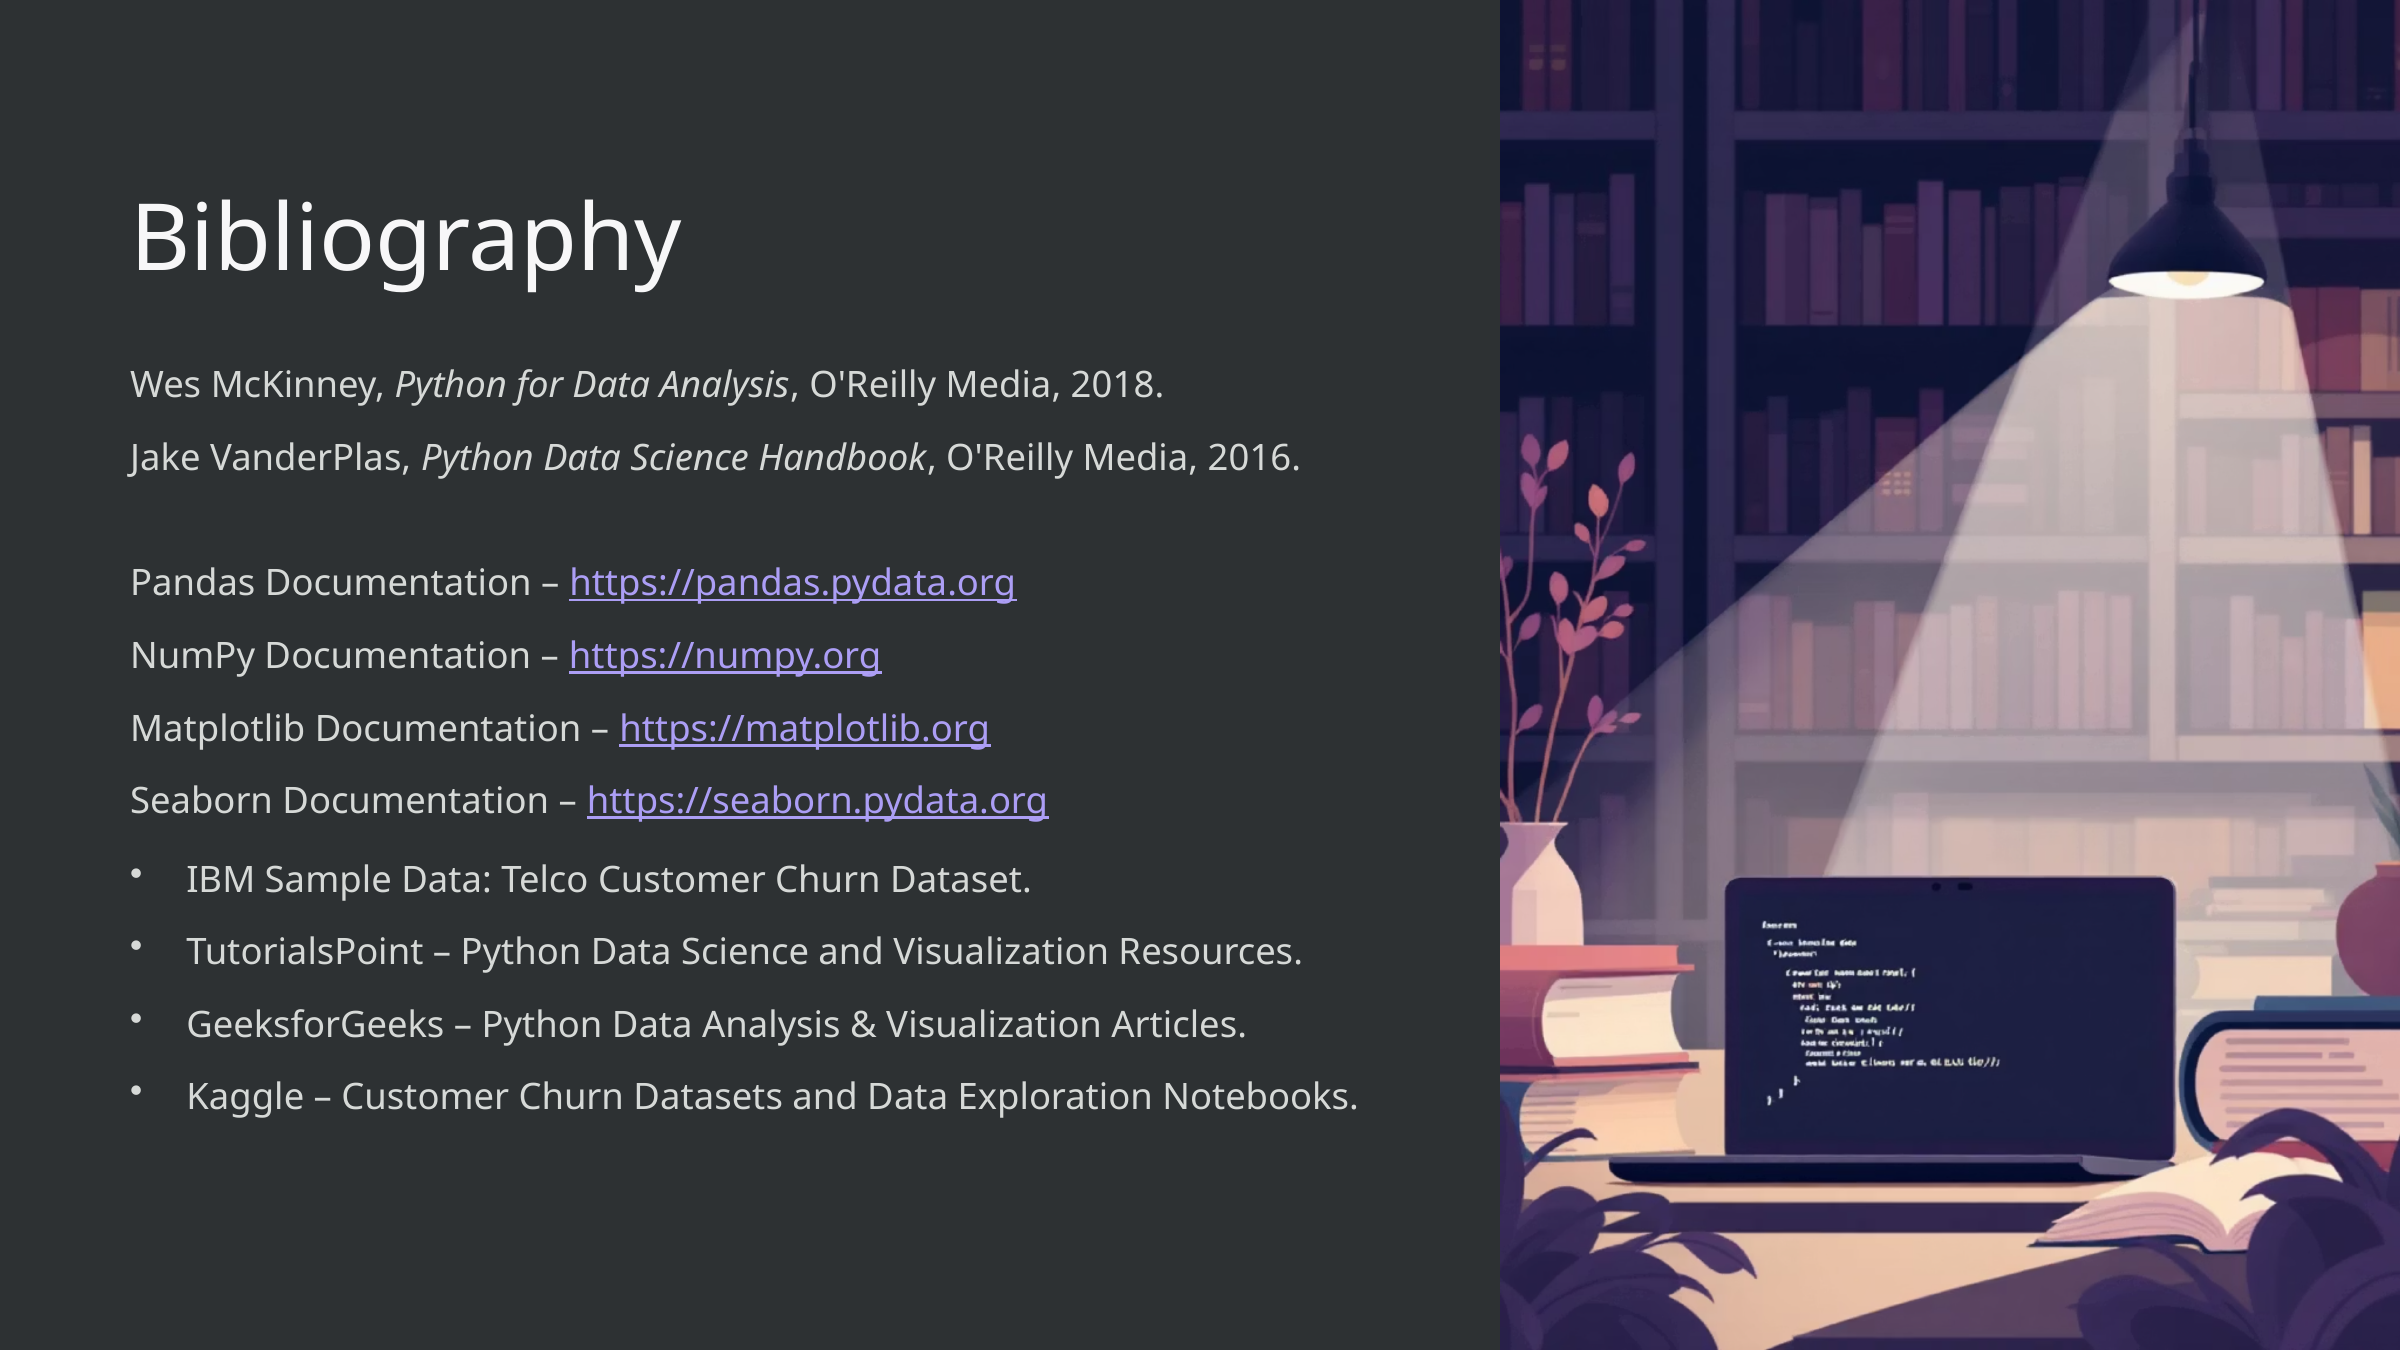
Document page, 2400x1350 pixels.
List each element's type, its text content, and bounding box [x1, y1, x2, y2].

text_box Seaborn Documentation – https://seaborn.pydata.org [130, 767, 1370, 827]
text_box TutorialsPoint – Python Data Science and Visualization Resources. [130, 912, 1370, 973]
text_box IBM Sample Data: Telco Customer Churn Dataset. [130, 840, 1370, 900]
text_box NumPy Documentation – https://numpy.org [130, 622, 1370, 682]
text_box Matplotlib Documentation – https://matplotlib.org [130, 694, 1370, 755]
text_box Pandas Documentation – https://pandas.pydata.org [130, 549, 1370, 610]
text_box Jake VanderPlas, Python Data Science Handbook, O'Reilly Media, 2016. [130, 417, 1370, 537]
text_box GeeksforGeeks – Python Data Analysis & Visualization Articles. [130, 985, 1370, 1045]
text_box Wes McKinney, Python for Data Analysis, O'Reilly Media, 2018. [130, 345, 1370, 405]
picture [1499, 0, 2400, 1350]
text_box Bibliography [130, 173, 1061, 290]
text_box Kaggle – Customer Churn Datasets and Data Exploration Notebooks. [130, 1057, 1370, 1177]
